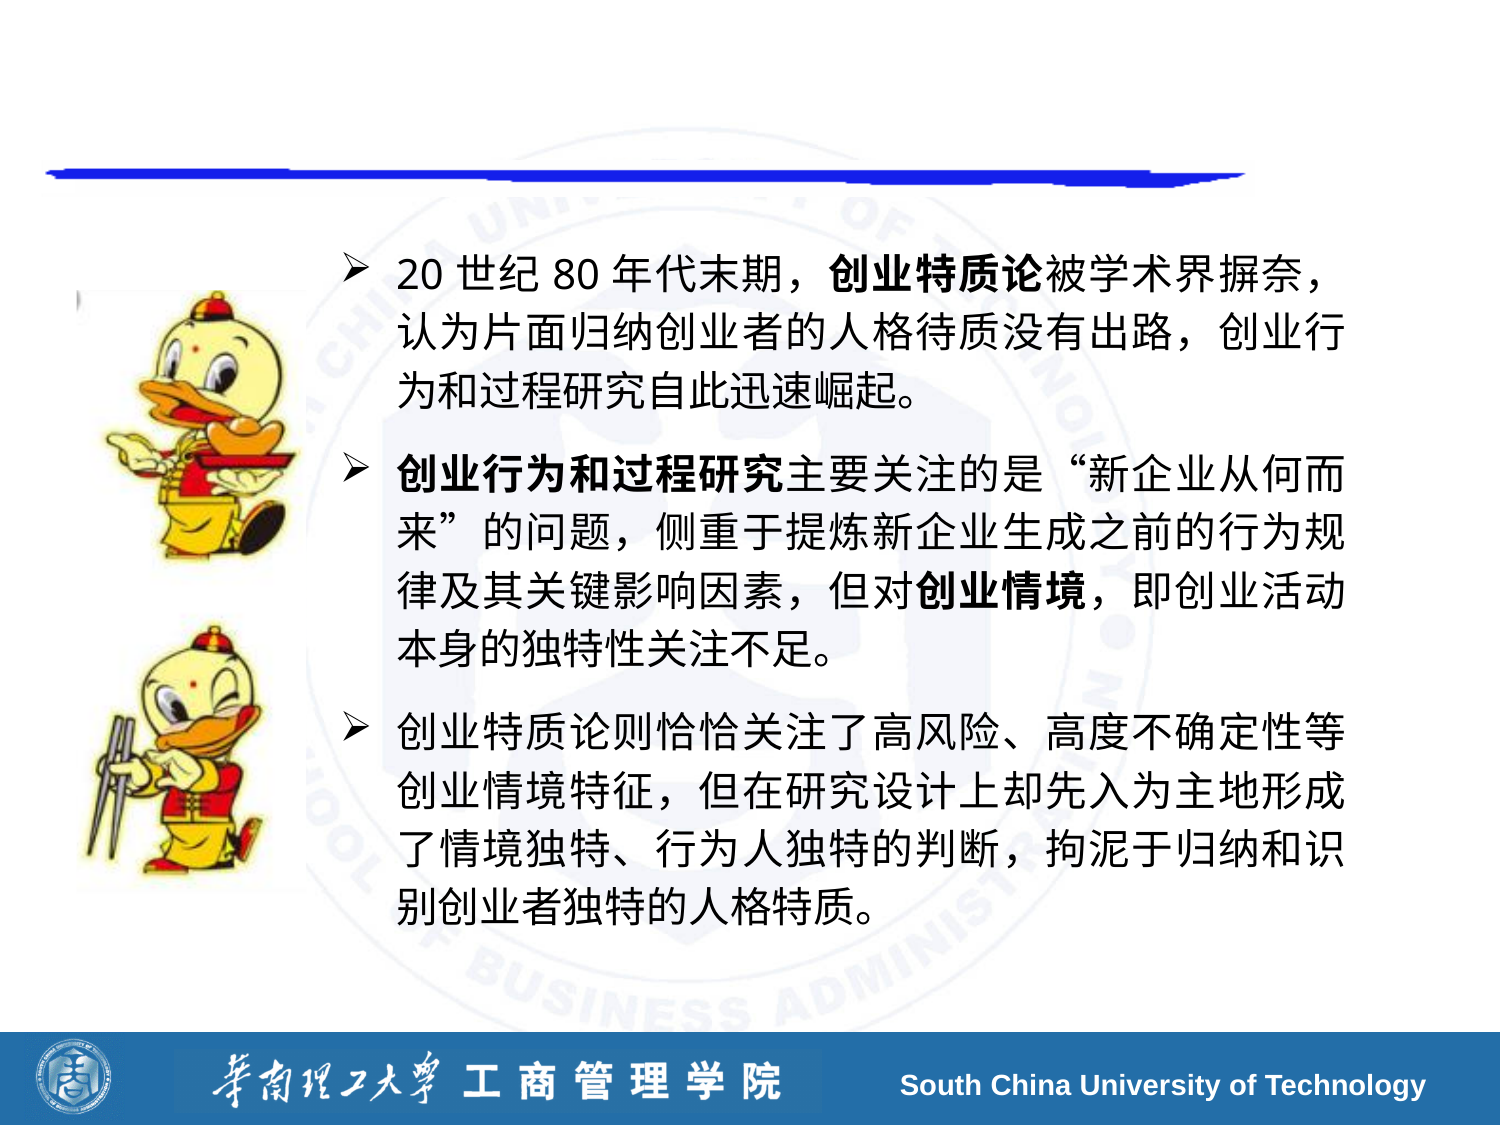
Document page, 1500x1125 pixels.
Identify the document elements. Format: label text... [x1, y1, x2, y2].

text_box South China University of Technology [826, 1058, 1500, 1125]
picture [0, 105, 1500, 1125]
text_box 20世纪80年代末期，创业特质论被学术界摒奈，认为片面归纳创业者的人格待质没有出路，创业行为和过程研究自此迅速崛起。 创业行为和过程研究主要关注的是“新企业从何而来”的问题，侧重于提炼新企业生成之前的行为规律及其关键影响因素，但对创业情境，即创业活动本身的独特性关注不足。 创业特质论则恰恰关注了高风险、高度不确定性等创业情境特征，但在研究设计上却先入为主地形成了情境独特、行为人独特的判断，拘泥于归纳和识别创业者独特的人格特质。 [324, 231, 1362, 981]
